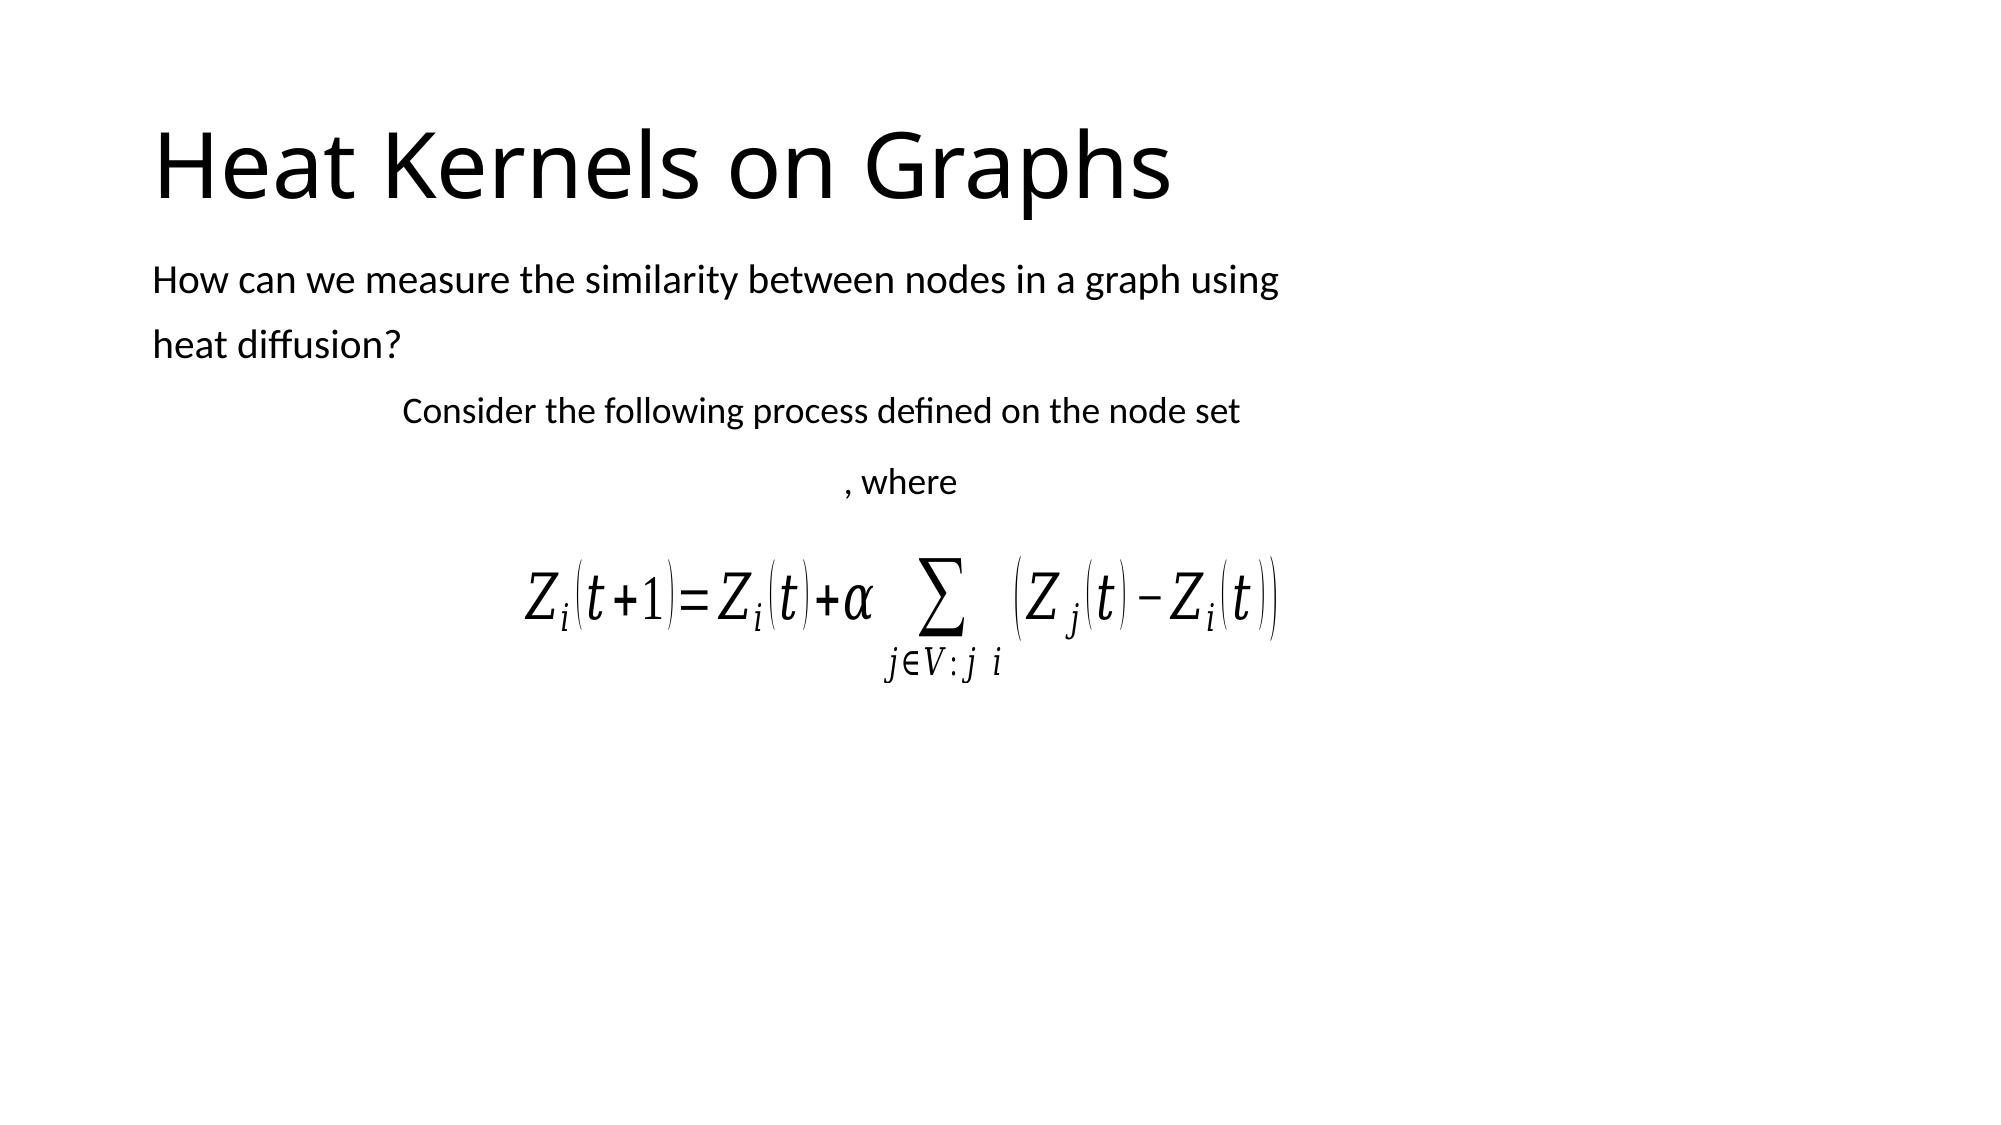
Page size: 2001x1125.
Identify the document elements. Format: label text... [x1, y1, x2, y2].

title Heat Kernels on Graphs [137, 59, 1863, 250]
list How can we measure the similarity between nodes in a graph using heat diffusion? [137, 250, 1863, 375]
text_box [523, 449, 1279, 683]
